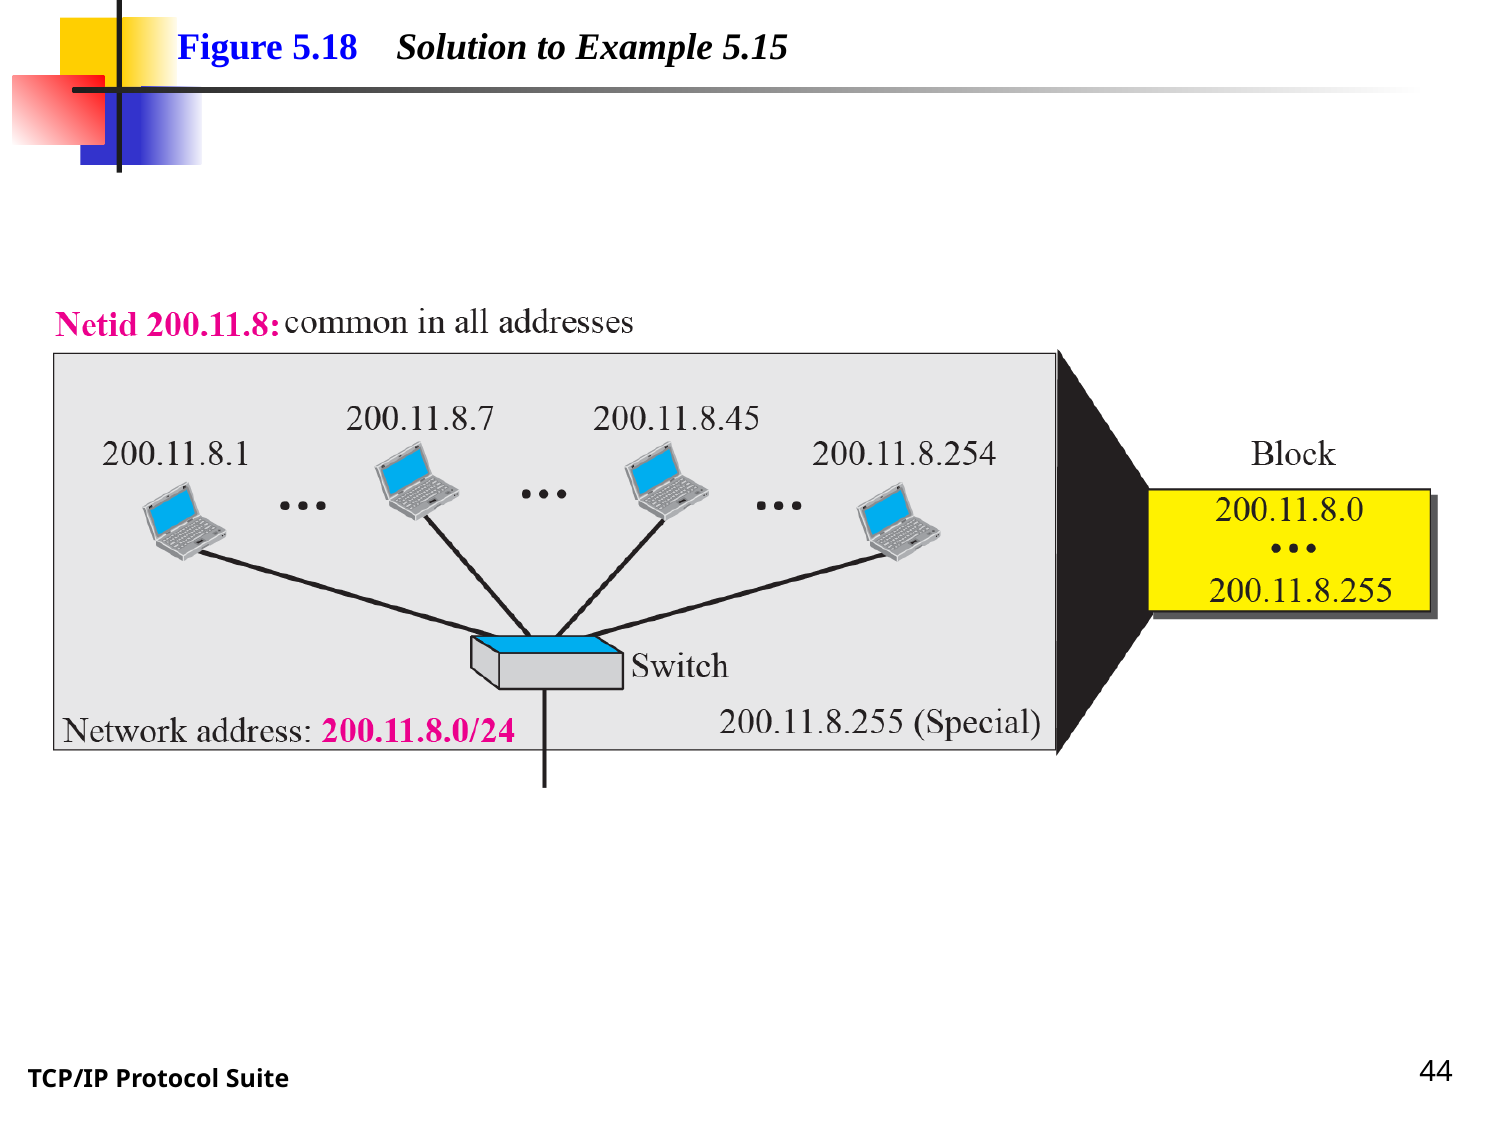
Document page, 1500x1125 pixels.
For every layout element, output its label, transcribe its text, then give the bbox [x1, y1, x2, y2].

slide_number 44 [1155, 1024, 1468, 1100]
text_box [12, 75, 105, 145]
footer TCP/IP Protocol Suite [12, 1025, 488, 1100]
text_box [116, 0, 122, 87]
text_box [141, 93, 202, 165]
text_box [60, 17, 116, 86]
text_box Figure 5.18 Solution to Example 5.15 [162, 14, 1100, 75]
text_box [116, 93, 122, 173]
picture [53, 303, 1438, 788]
text_box [72, 87, 1423, 93]
text_box [122, 17, 177, 86]
text_box [80, 93, 116, 165]
text_box [122, 93, 141, 165]
